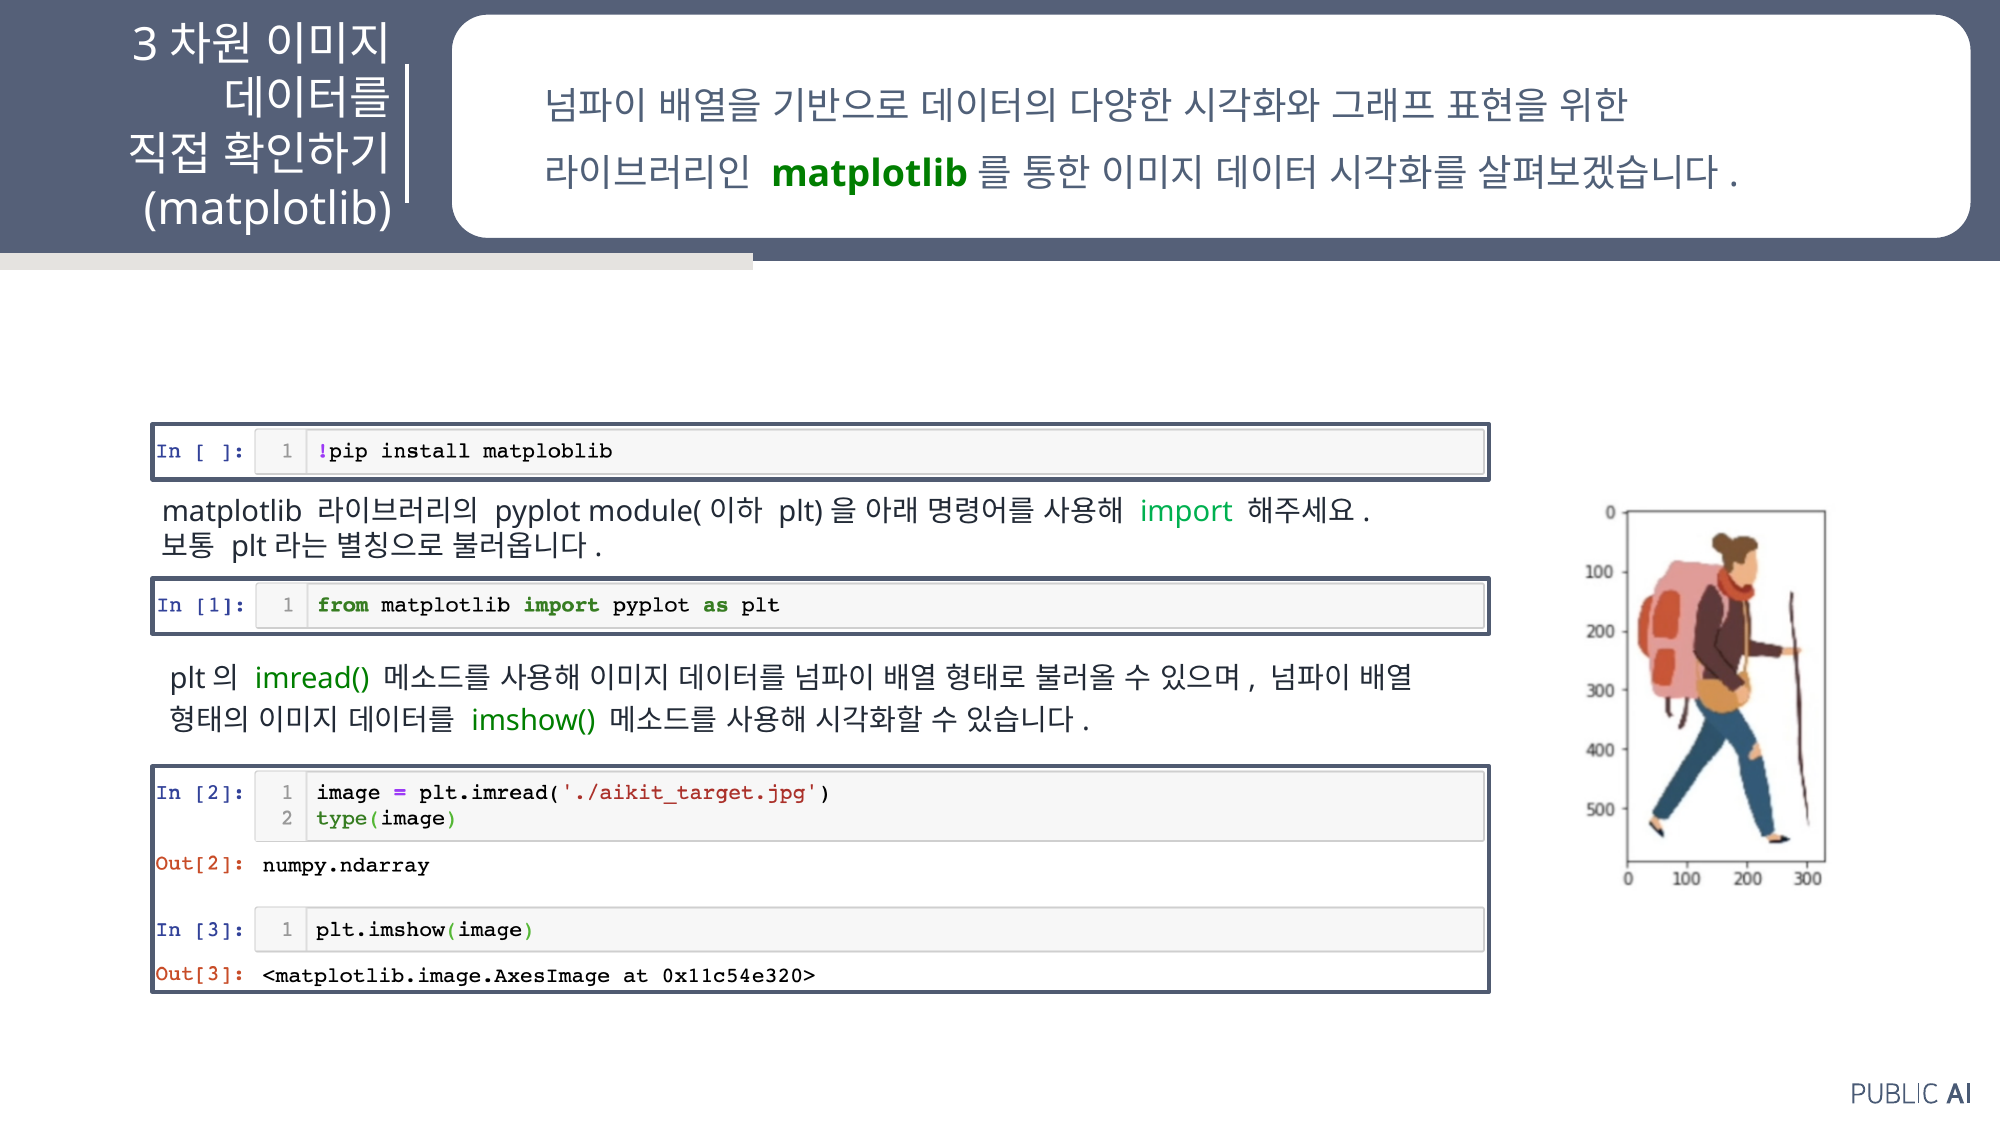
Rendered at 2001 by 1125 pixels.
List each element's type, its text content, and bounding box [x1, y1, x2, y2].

text_box plt의 imread() 메소드를 사용해 이미지 데이터를 넘파이 배열 형태로 불러올 수 있으며, 넘파이 배열 형태의 이미지 데이터를 imshow() 메소드를 사용해 시각화할 수 있습니다. [154, 645, 1443, 744]
text_box 3차원 이미지 데이터를 직접 확인하기 (matplotlib) [112, 6, 407, 242]
picture [154, 580, 1487, 632]
text_box 넘파이 배열을 기반으로 데이터의 다양한 시각화와 그래프 표현을 위한 라이브러리인 matplotlib를 통한 이미지 데이터 시각화를 살펴보겠습니다. [529, 51, 1980, 202]
text_box matplotlib 라이브러리의 pyplot module(이하 plt)을 아래 명령어를 사용해 import 해주세요. 보통 plt라는 별칭으로 불러옵니다. [147, 484, 1385, 570]
picture [154, 426, 1487, 478]
picture [1569, 484, 1848, 908]
picture [154, 768, 1487, 990]
